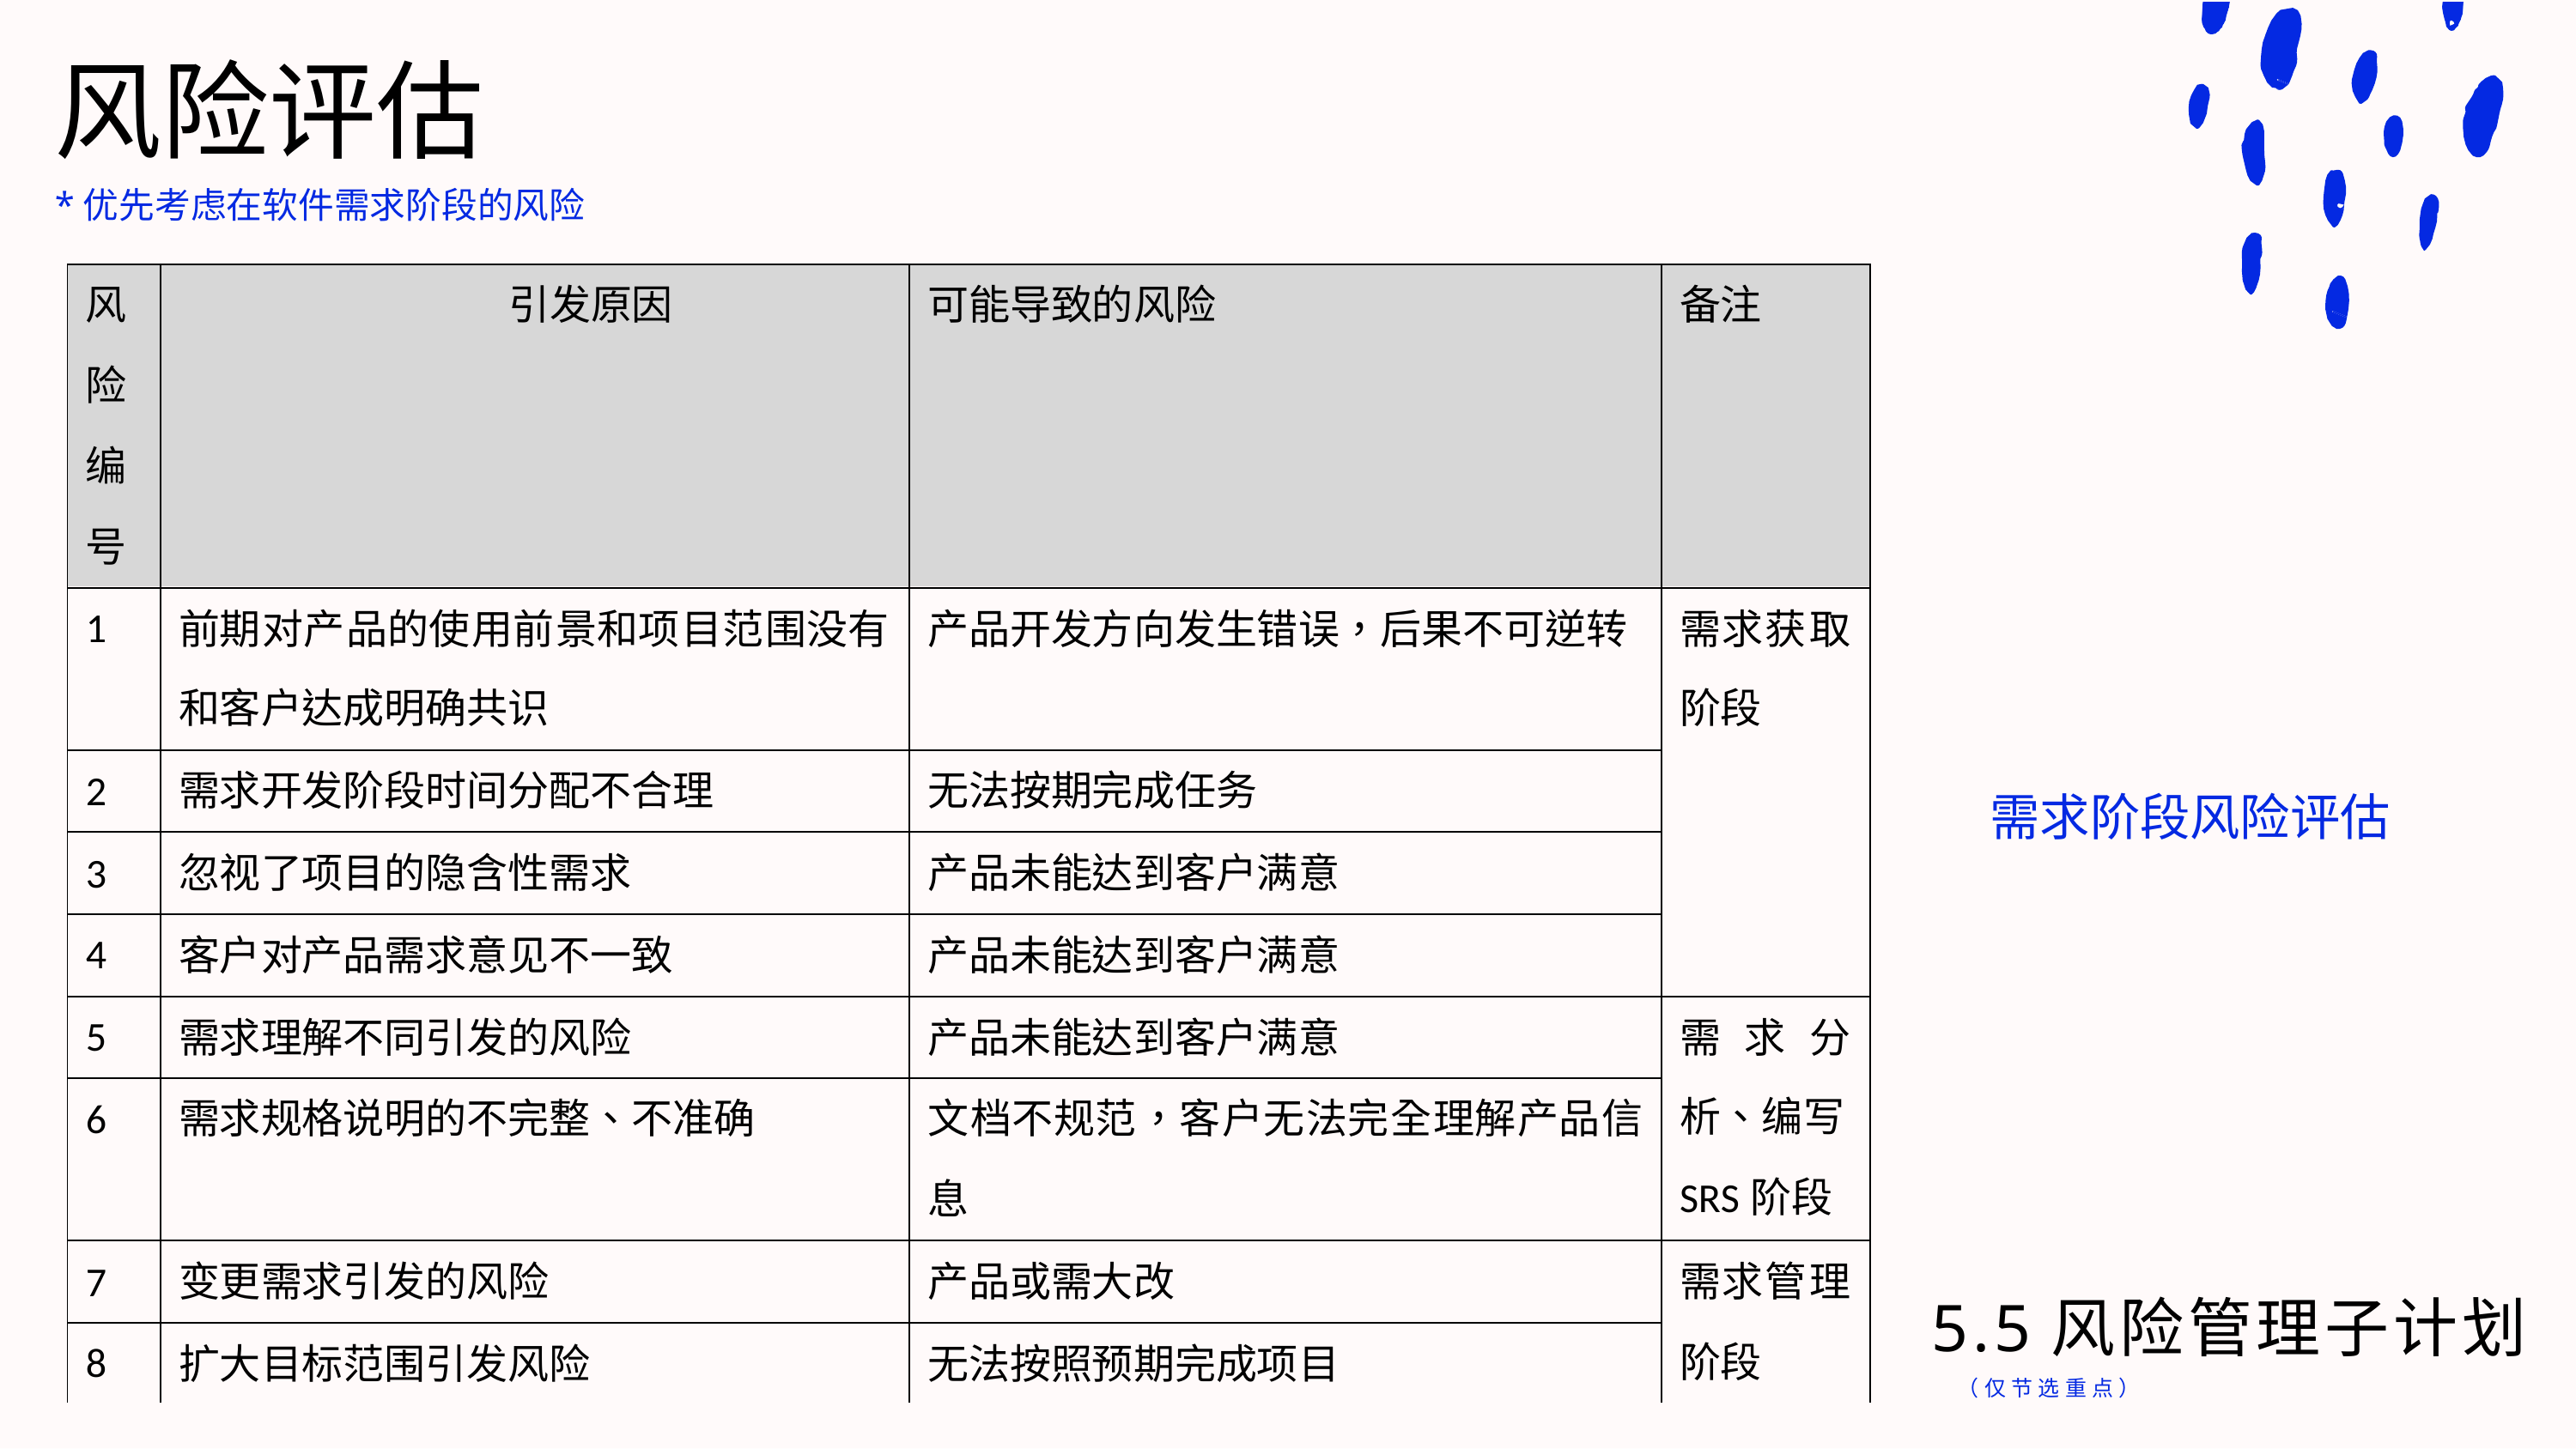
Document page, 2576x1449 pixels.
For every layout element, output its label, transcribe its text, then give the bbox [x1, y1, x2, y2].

text_box 需求阶段风险评估 [2057, 779, 2403, 852]
text_box 5.5风险管理子计划 （仅节选重点） [2057, 1258, 2576, 1401]
title 风险评估 *优先考虑在软件需求阶段的风险 [52, 15, 1030, 286]
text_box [2188, 2, 2504, 330]
picture [66, 251, 2055, 1403]
